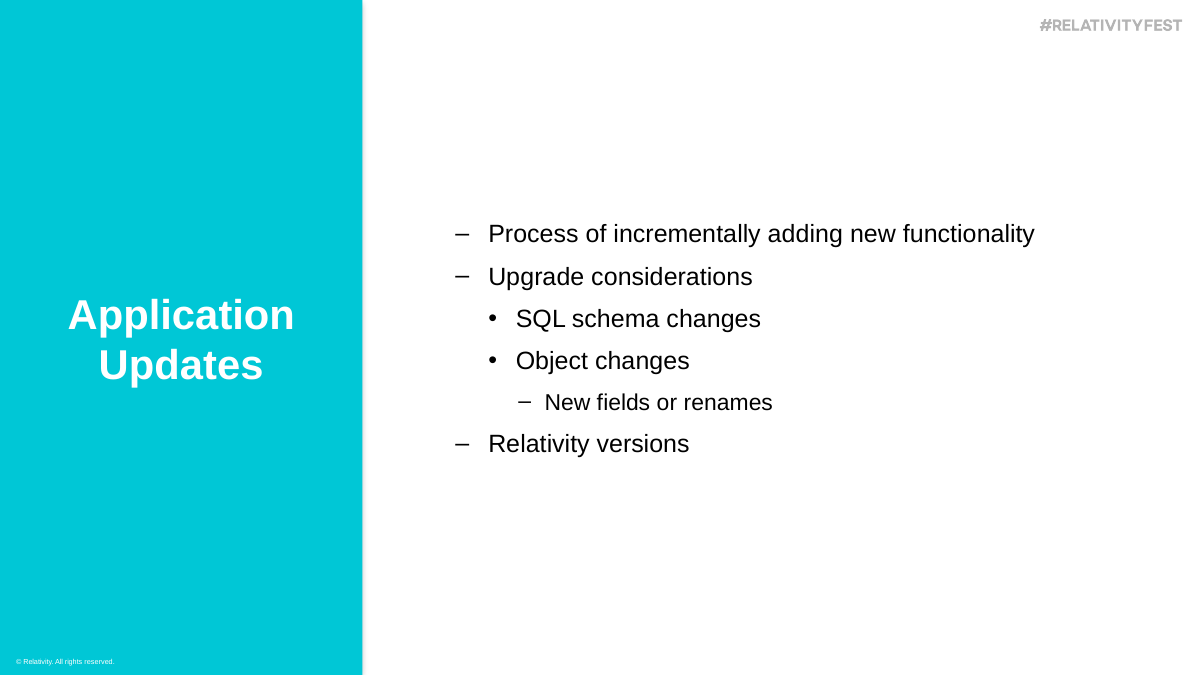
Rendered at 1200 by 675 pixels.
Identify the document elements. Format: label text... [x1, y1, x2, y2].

list Process of incrementally adding new functionality Upgrade considerations SQL schema changes Object changes New fields or renames Relativity versions [412, 69, 1163, 606]
list Application Updates [9, 200, 354, 475]
picture [1037, 18, 1185, 32]
